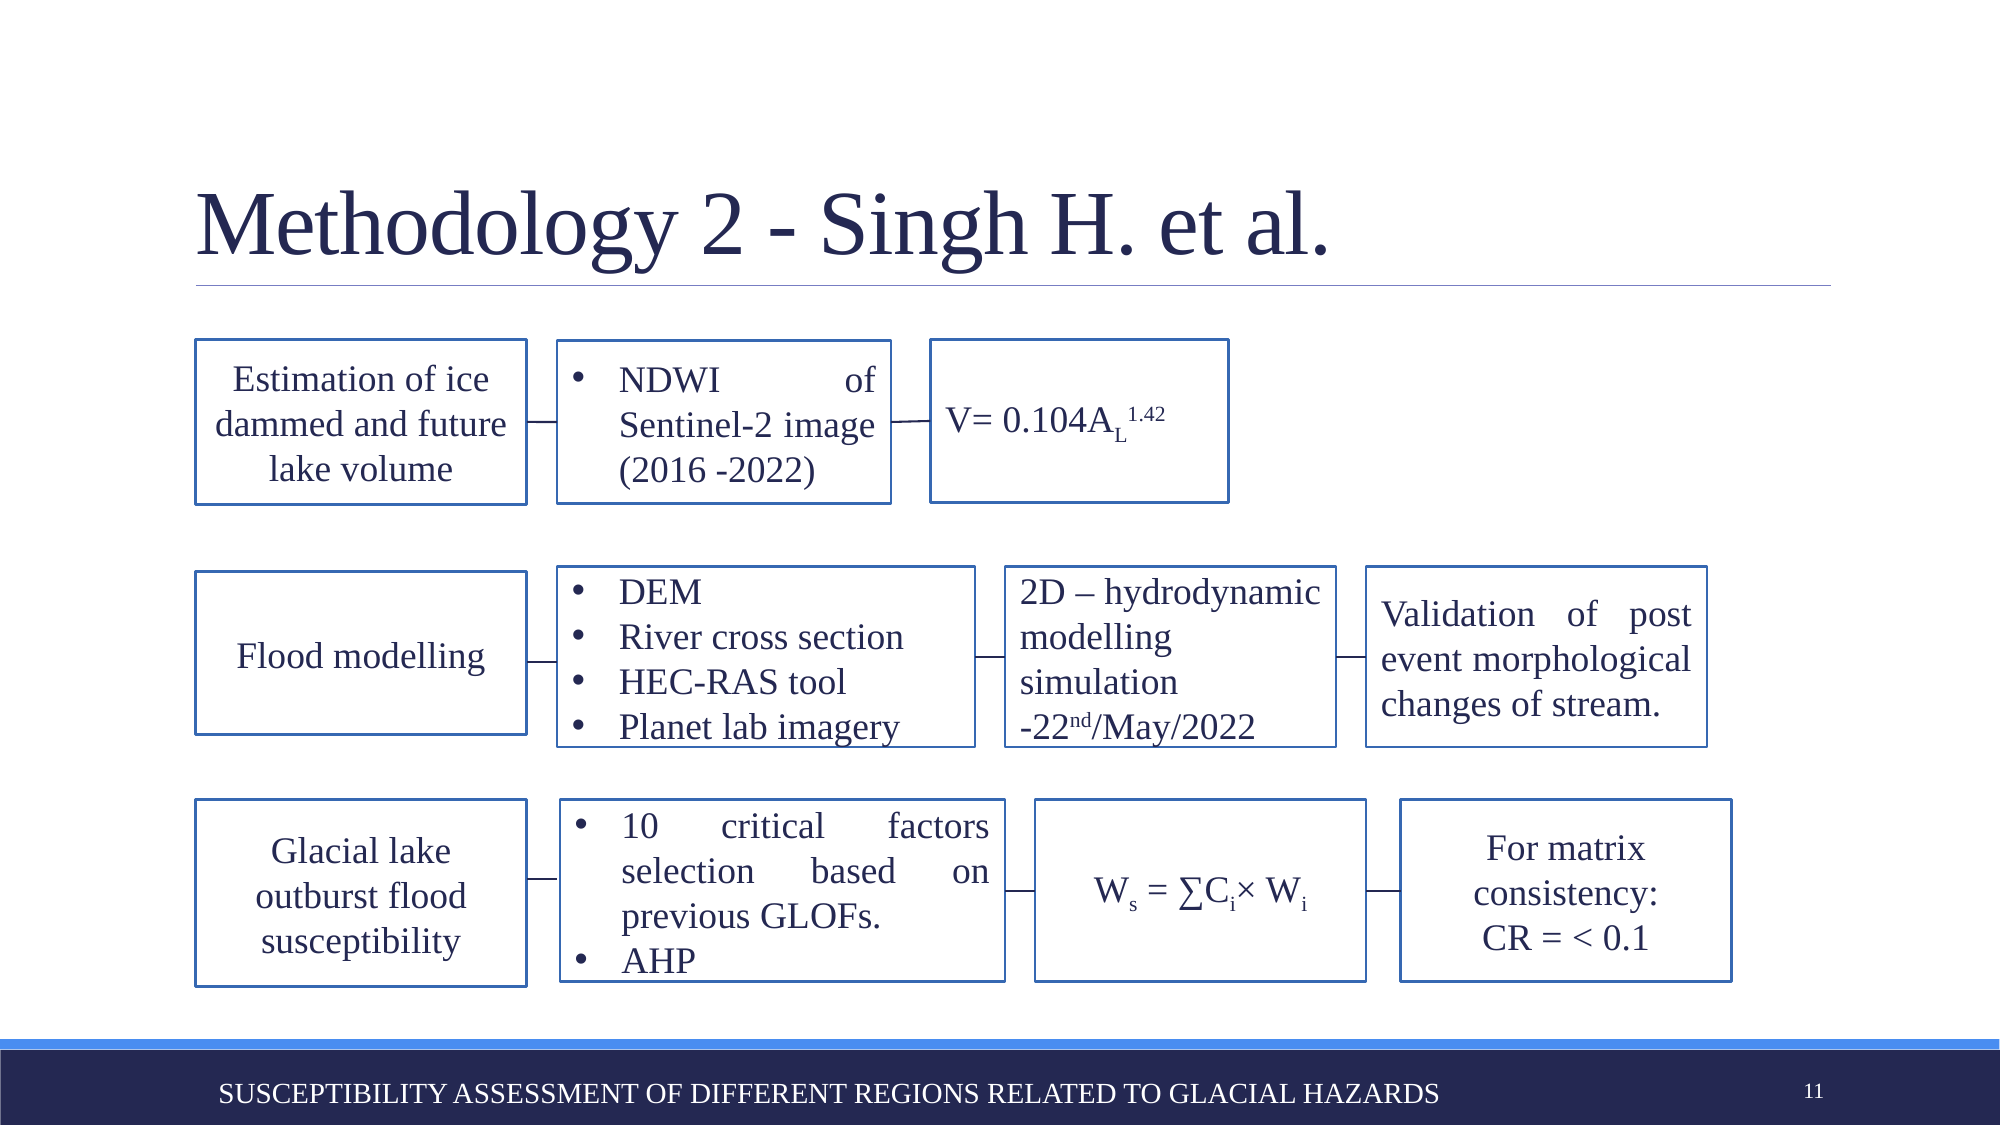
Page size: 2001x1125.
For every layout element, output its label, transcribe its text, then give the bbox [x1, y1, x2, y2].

text_box NDWI of Sentinel-2 image (2016 -2022) [556, 339, 892, 505]
text_box V= 0.104AL1.42 [929, 338, 1230, 504]
text_box 2D – hydrodynamic modelling simulation -22nd/May/2022 [1004, 565, 1337, 748]
text_box Estimation of ice dammed and future lake volume [194, 338, 528, 506]
text_box Flood modelling [194, 570, 528, 736]
text_box Glacial lake outburst flood susceptibility [194, 798, 528, 988]
footer Susceptibility assessment of different regions related to glacial hazards [68, 1059, 1599, 1125]
text_box Validation of post event morphological changes of stream. [1365, 565, 1708, 748]
slide_number 11 [1624, 1059, 1840, 1120]
text_box DEM River cross section HEC-RAS tool Planet lab imagery [556, 565, 976, 748]
title Methodology 2 - Singh H. et al. [180, 107, 1830, 346]
text_box Ws = ∑Ci× Wi [1034, 798, 1367, 983]
text_box 10 critical factors selection based on previous GLOFs. AHP [559, 798, 1006, 983]
